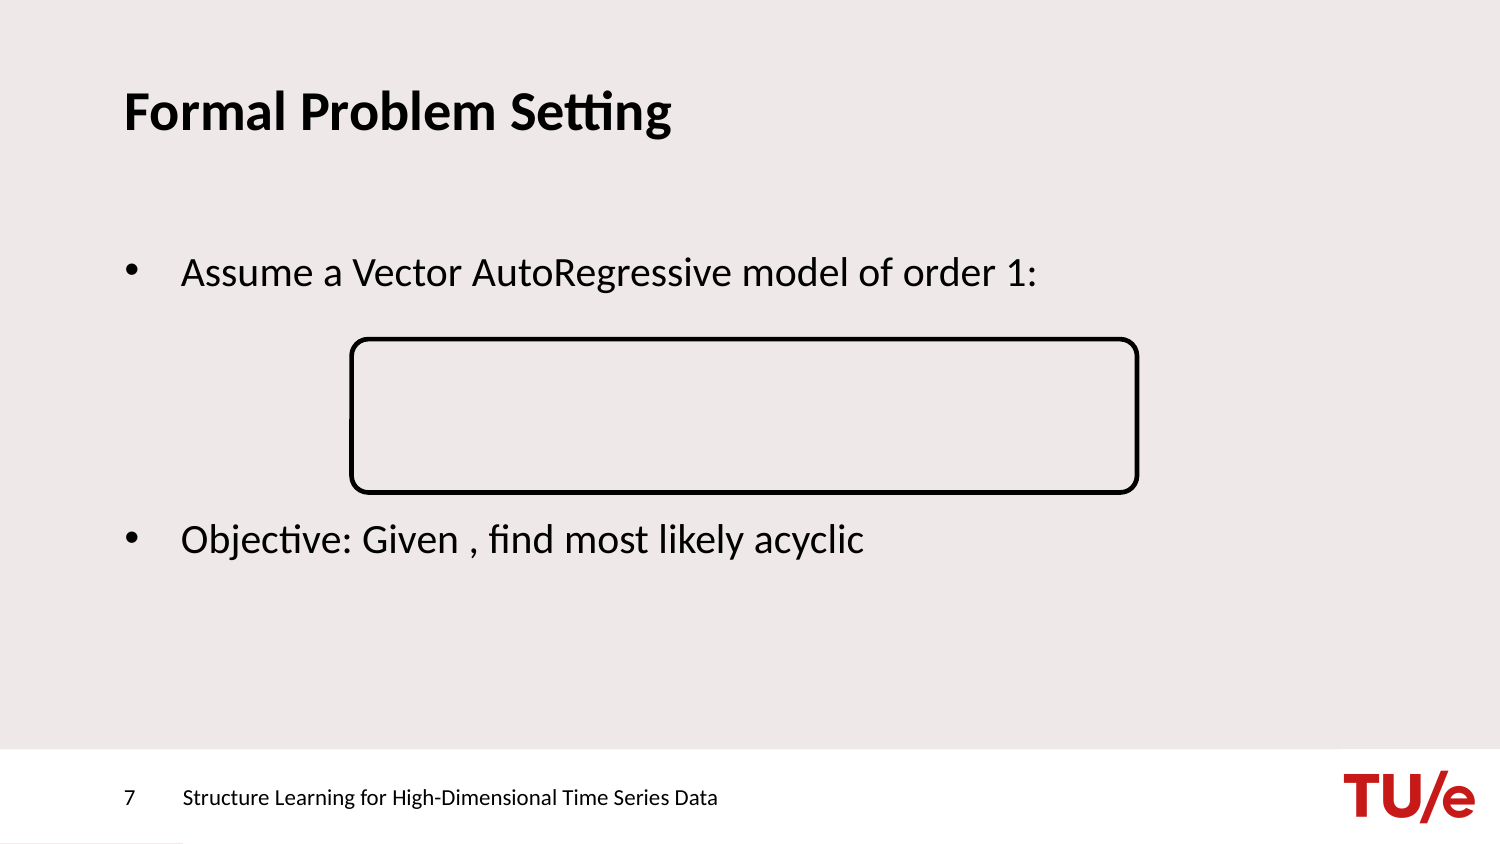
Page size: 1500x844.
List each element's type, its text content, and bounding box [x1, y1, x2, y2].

picture [1339, 749, 1500, 844]
footer Structure Learning for High-Dimensional Time Series Data [183, 749, 1339, 844]
slide_number 7 [0, 749, 183, 844]
title Formal Problem Setting [124, 85, 1397, 174]
text_box [349, 337, 1139, 495]
